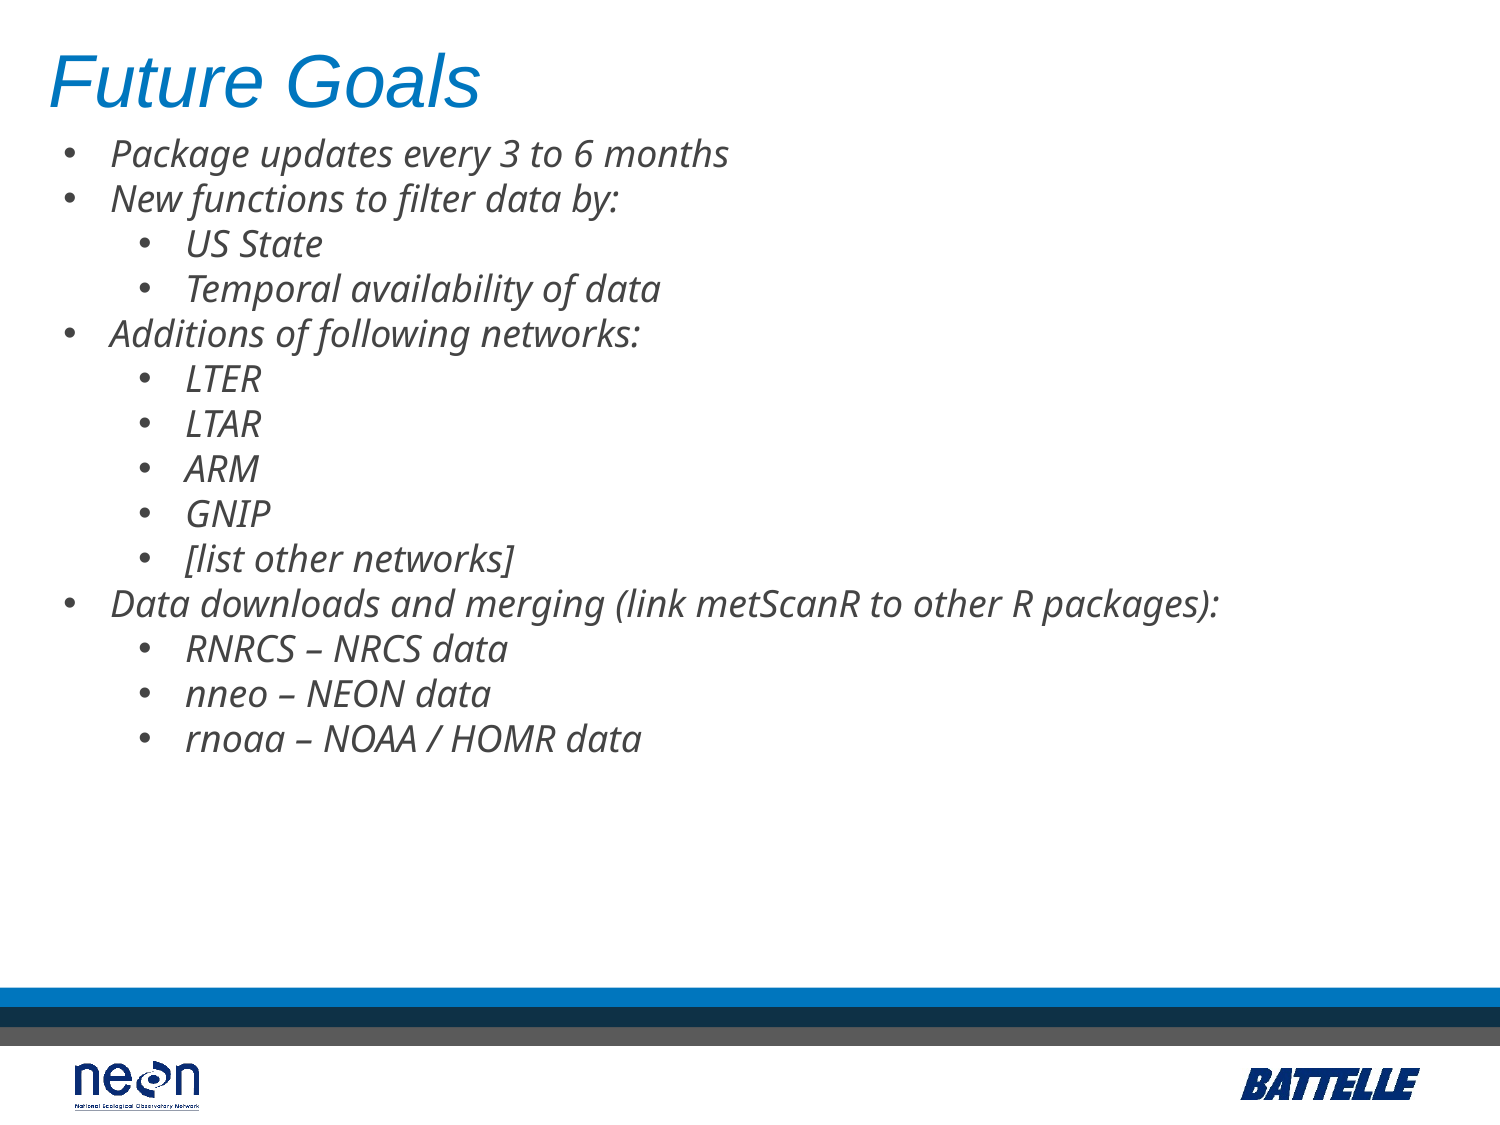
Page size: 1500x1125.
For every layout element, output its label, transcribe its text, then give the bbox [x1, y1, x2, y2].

picture [1240, 1068, 1420, 1100]
picture [75, 1061, 199, 1111]
text_box Package updates every 3 to 6 months New functions to filter data by: US State Temporal availability of data Additions of following networks: LTER LTAR ARM GNIP [list other networks] Data downloads and merging (link metScanR to other R packages): RNRCS – NRCS data nneo – NEON data rnoaa – NOAA / HOMR data [48, 122, 1500, 813]
text_box Future Goals [48, 40, 1216, 122]
